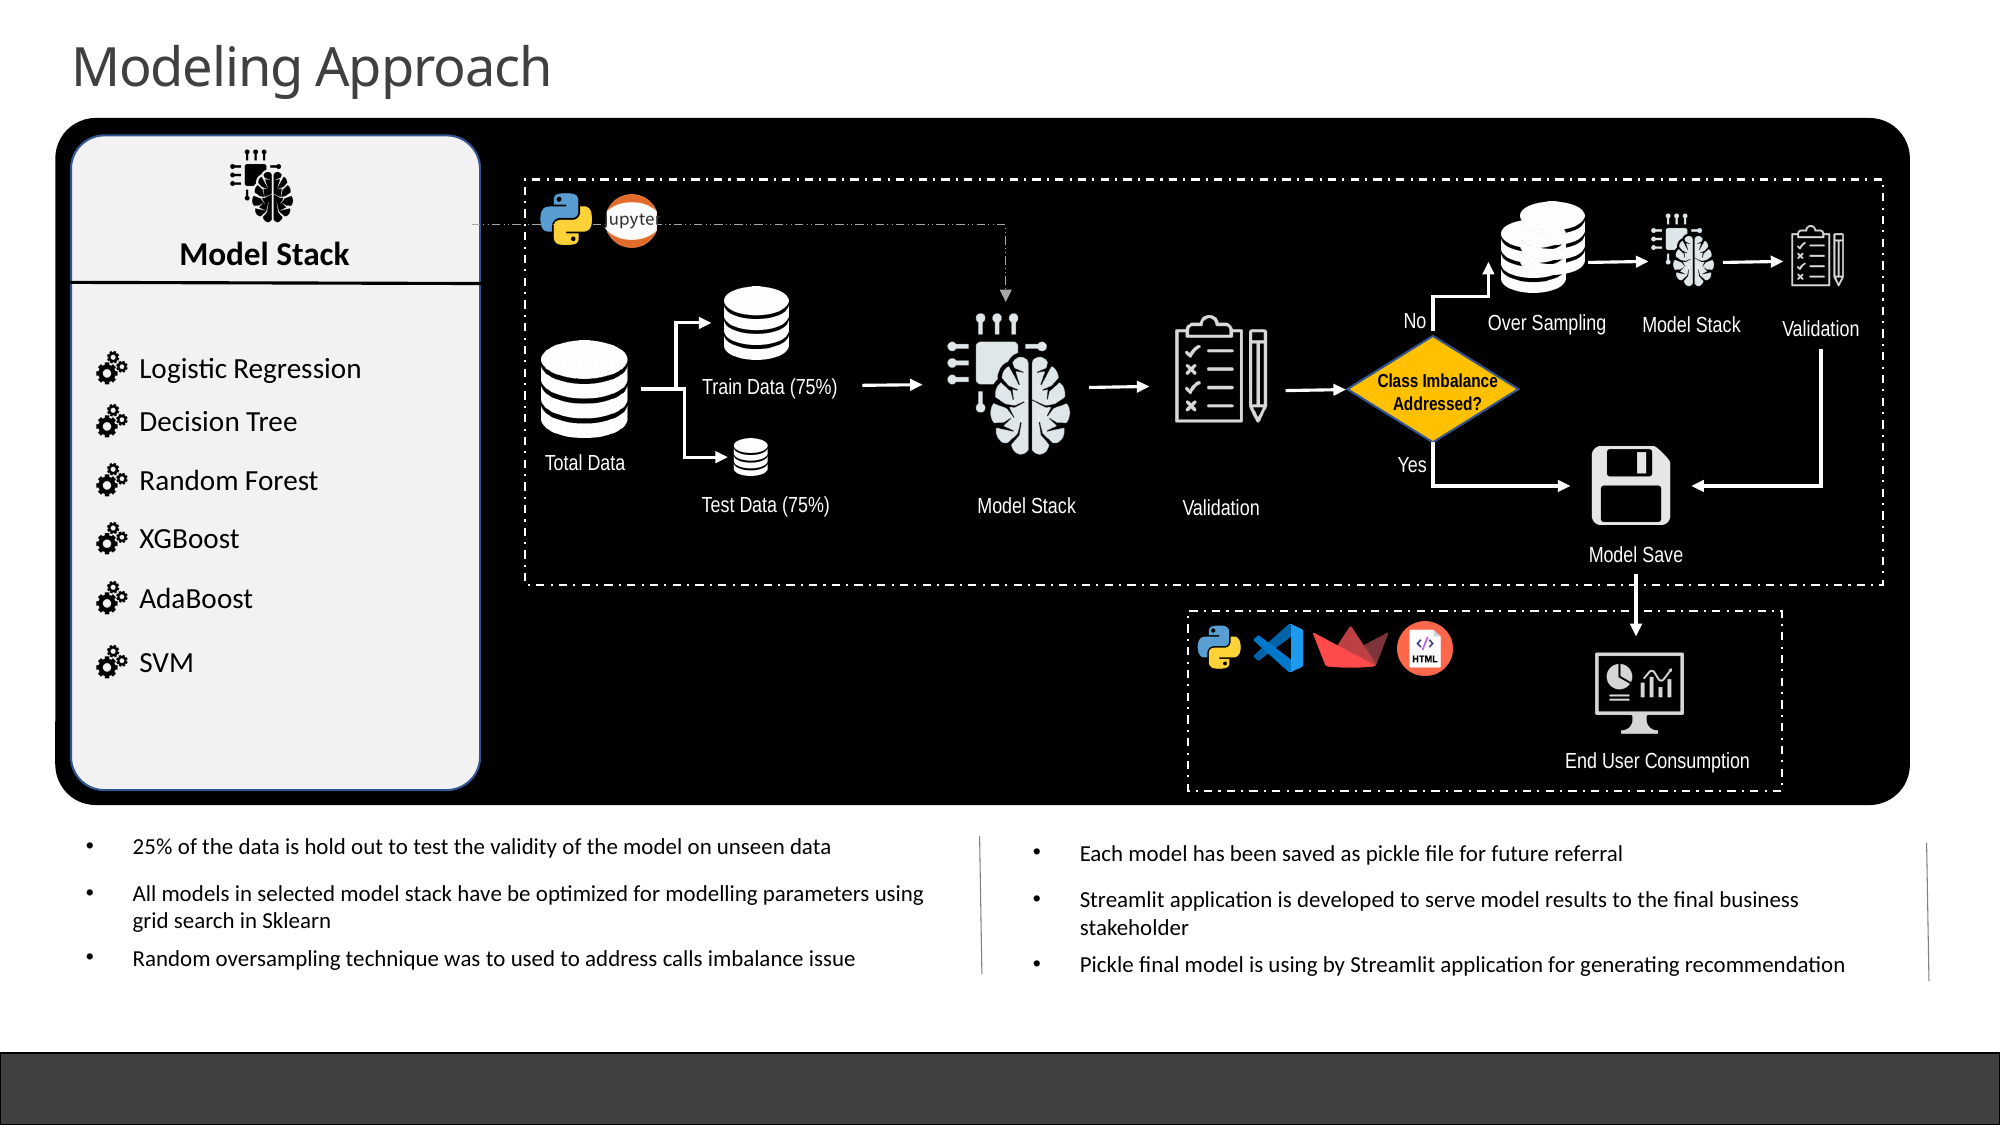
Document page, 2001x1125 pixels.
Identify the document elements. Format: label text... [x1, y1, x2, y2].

text_box Each model has been saved as pickle file for future referral [1018, 830, 1914, 873]
text_box Modeling Approach [56, 32, 1707, 106]
text_box Pickle final model is using by Streamlit application for generating recommendation [1018, 942, 1914, 985]
text_box Random oversampling technique was to used to address calls imbalance issue [71, 935, 967, 978]
text_box [0, 1052, 2000, 1125]
text_box Streamlit application is developed to serve model results to the final business stakeholder [1018, 877, 1914, 942]
text_box 25% of the data is hold out to test the validity of the model on unseen data [71, 824, 967, 867]
text_box All models in selected model stack have be optimized for modelling parameters using grid search in Sklearn [71, 871, 967, 935]
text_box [56, 118, 1914, 805]
